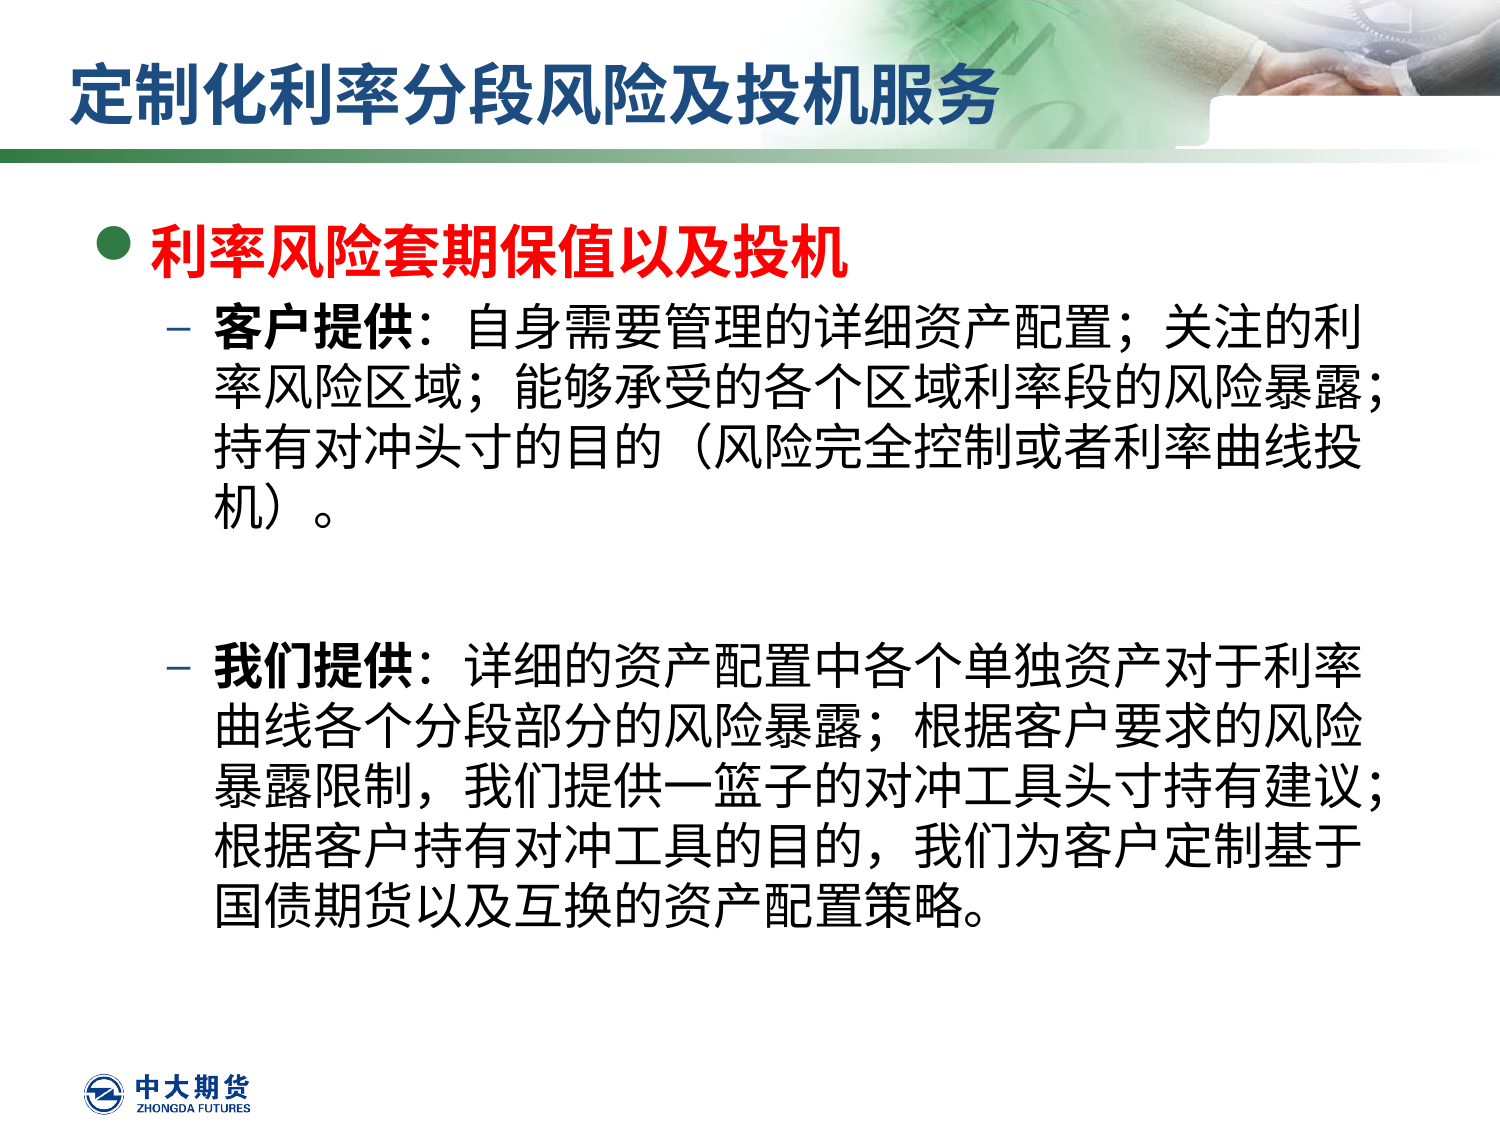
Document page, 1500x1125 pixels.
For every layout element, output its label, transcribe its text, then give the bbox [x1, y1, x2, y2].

picture [82, 1057, 258, 1125]
picture [761, 0, 1500, 150]
list 利率风险套期保值以及投机 客户提供：自身需要管理的详细资产配置；关注的利率风险区域；能够承受的各个区域利率段的风险暴露；持有对冲头寸的目的（风险完全控制或者利率曲线投机）。 我们提供：详细的资产配置中各个单独资产对于利率曲线各个分段部分的风险暴露；根据客户要求的风险暴露限制，我们提供一篮子的对冲工具头寸持有建议；根据客户持有对冲工具的目的，我们为客户定制基于国债期货以及互换的资产配置策略。 [76, 208, 1427, 1038]
title 定制化利率分段风险及投机服务 [53, 42, 1187, 143]
